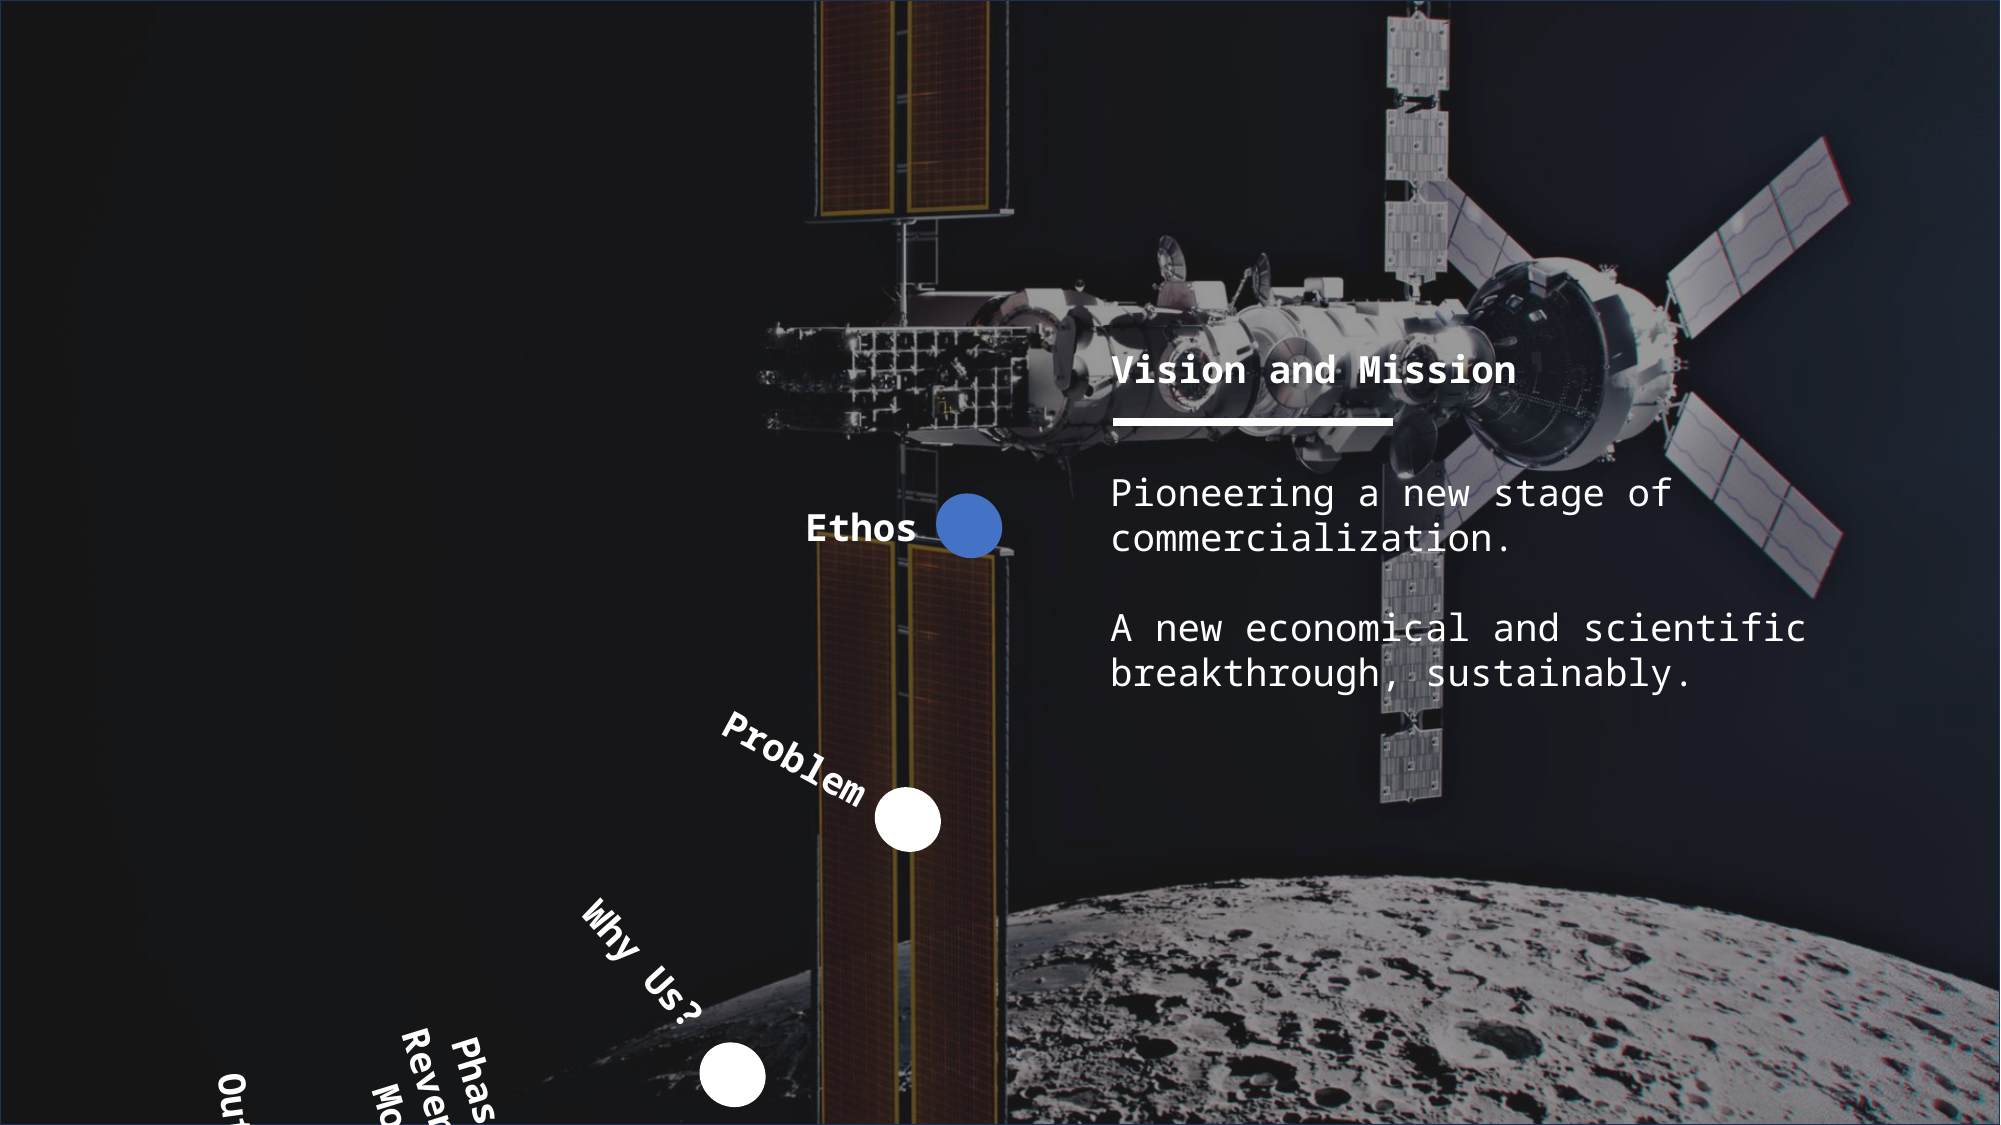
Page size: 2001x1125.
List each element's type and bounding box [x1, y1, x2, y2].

text_box [0, 0, 994, 1125]
text_box [1095, 339, 1877, 705]
picture [994, 0, 2000, 1125]
